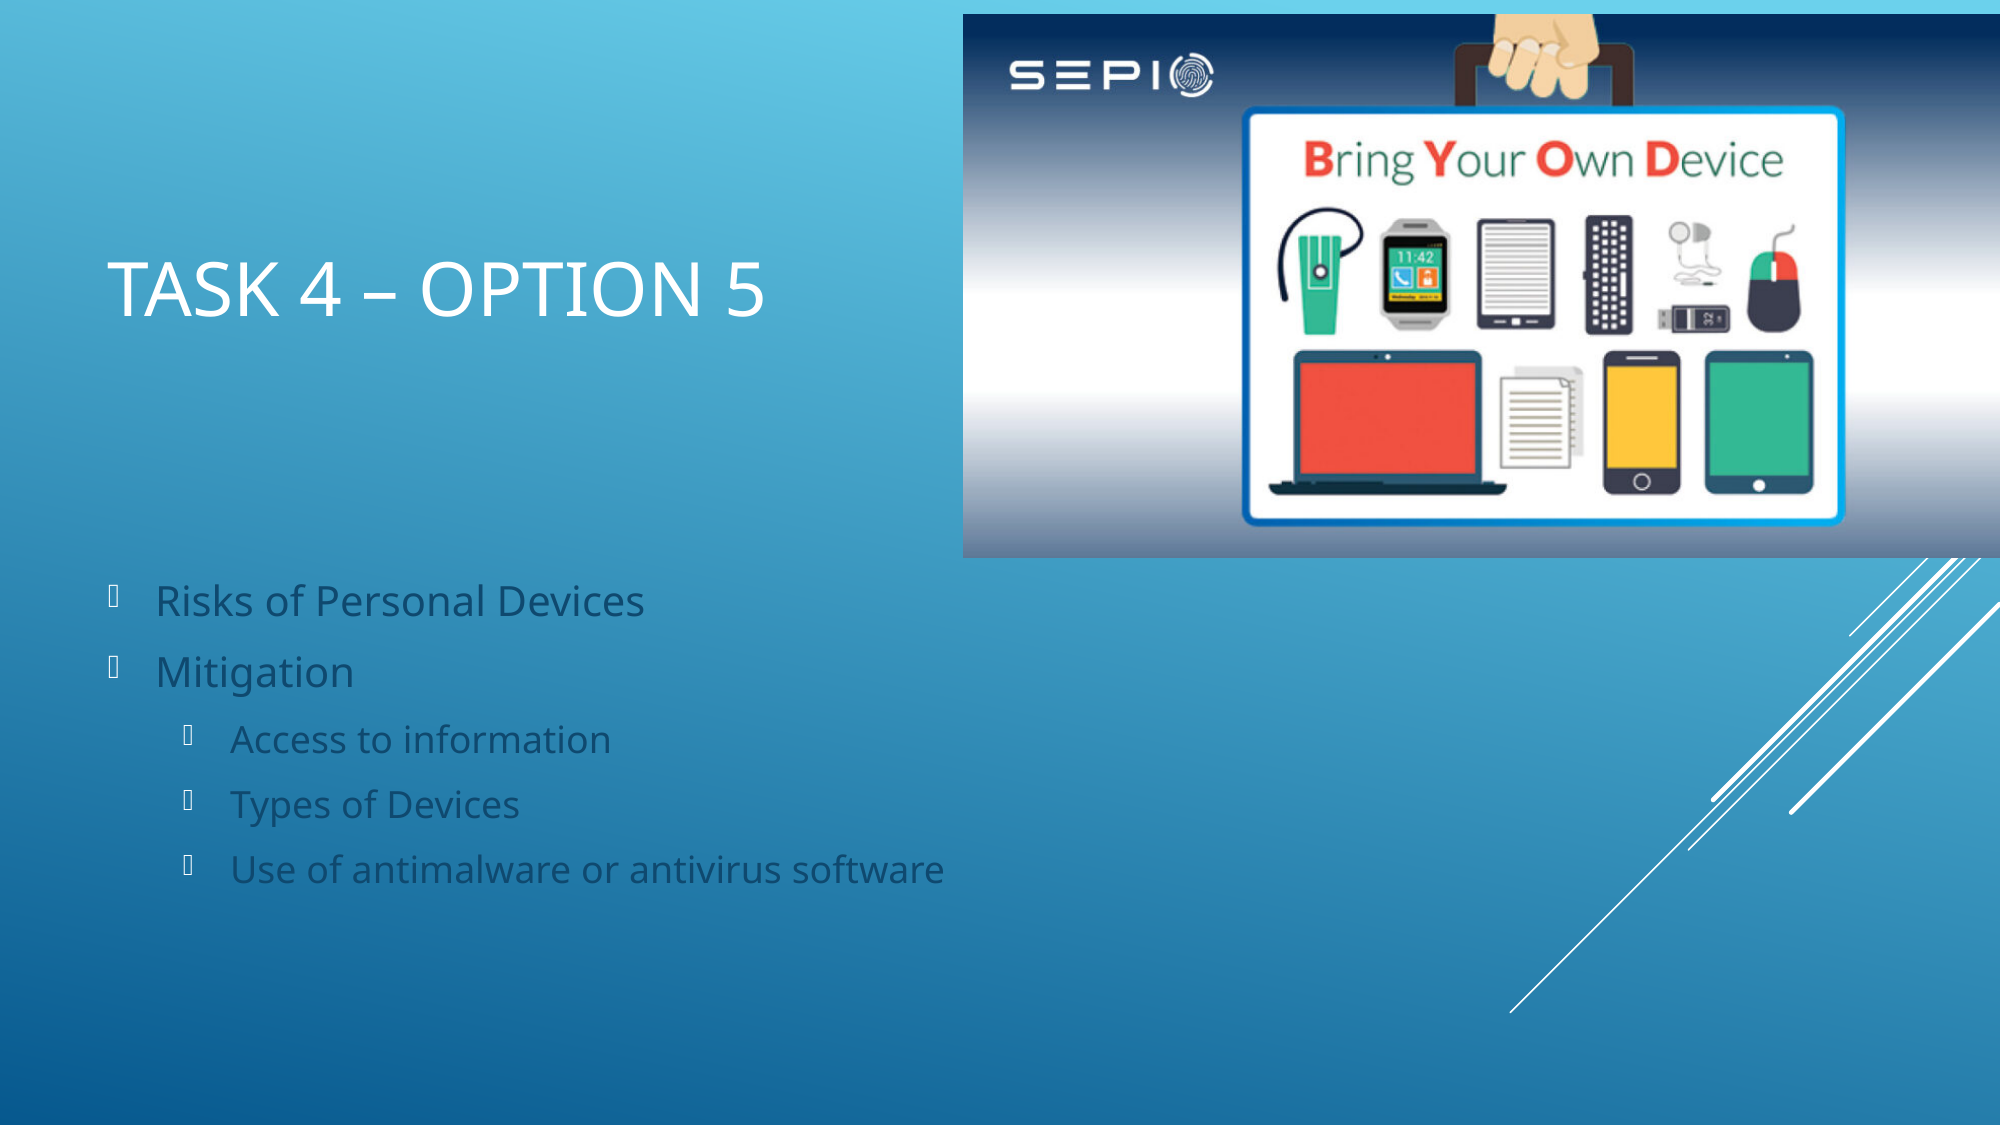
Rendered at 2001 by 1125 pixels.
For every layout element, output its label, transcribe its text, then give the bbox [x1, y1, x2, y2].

list Risks of Personal Devices Mitigation Access to information Types of Devices Use of antimalware or antivirus software [93, 479, 1493, 1073]
title Task 4 – Option 5 [93, 162, 963, 410]
picture [963, 14, 2000, 558]
